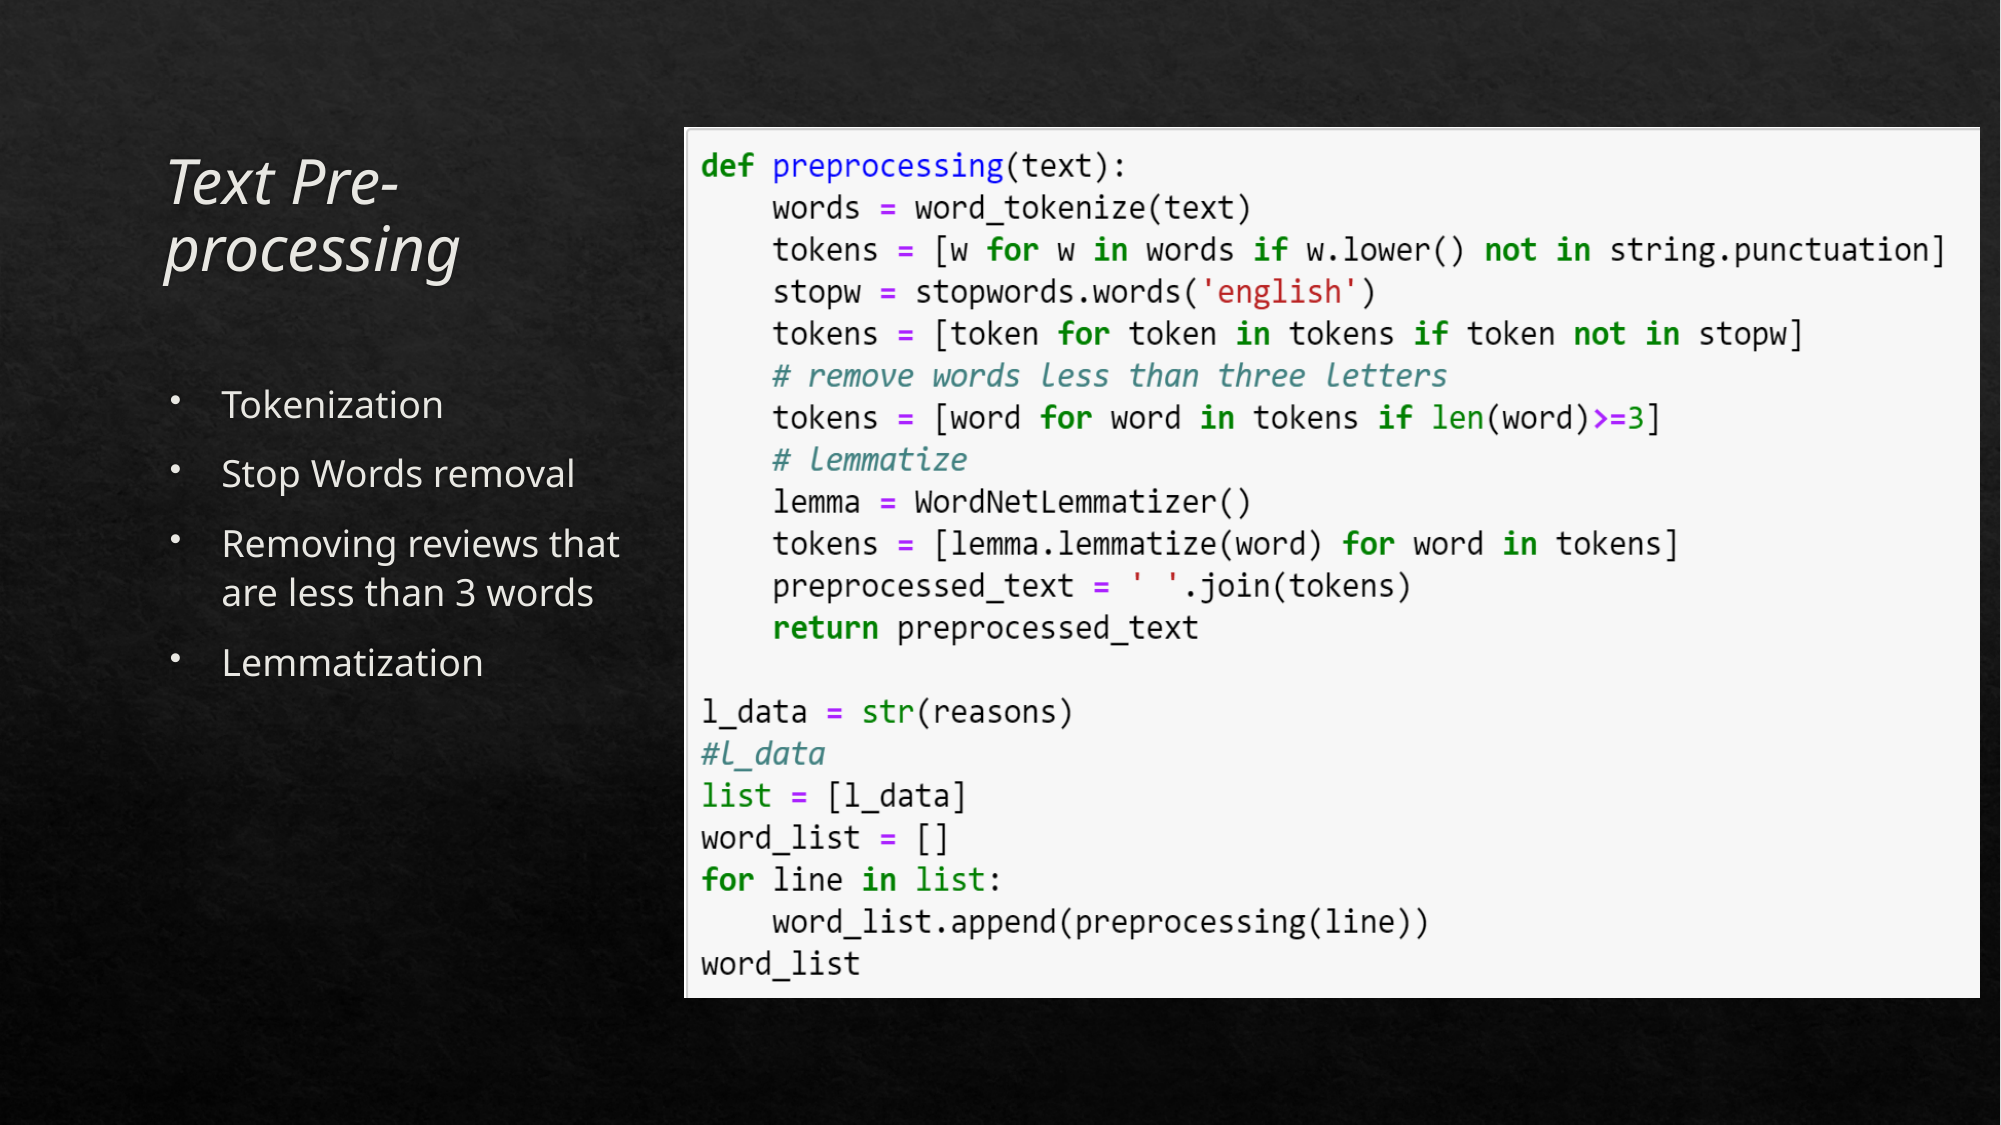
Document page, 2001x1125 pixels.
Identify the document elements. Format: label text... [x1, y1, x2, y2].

title Text Pre-processing [149, 105, 705, 331]
picture [683, 126, 1981, 999]
text_box [0, 0, 2000, 1125]
list Tokenization Stop Words removal Removing reviews that are less than 3 words Lemmatization [149, 368, 675, 950]
